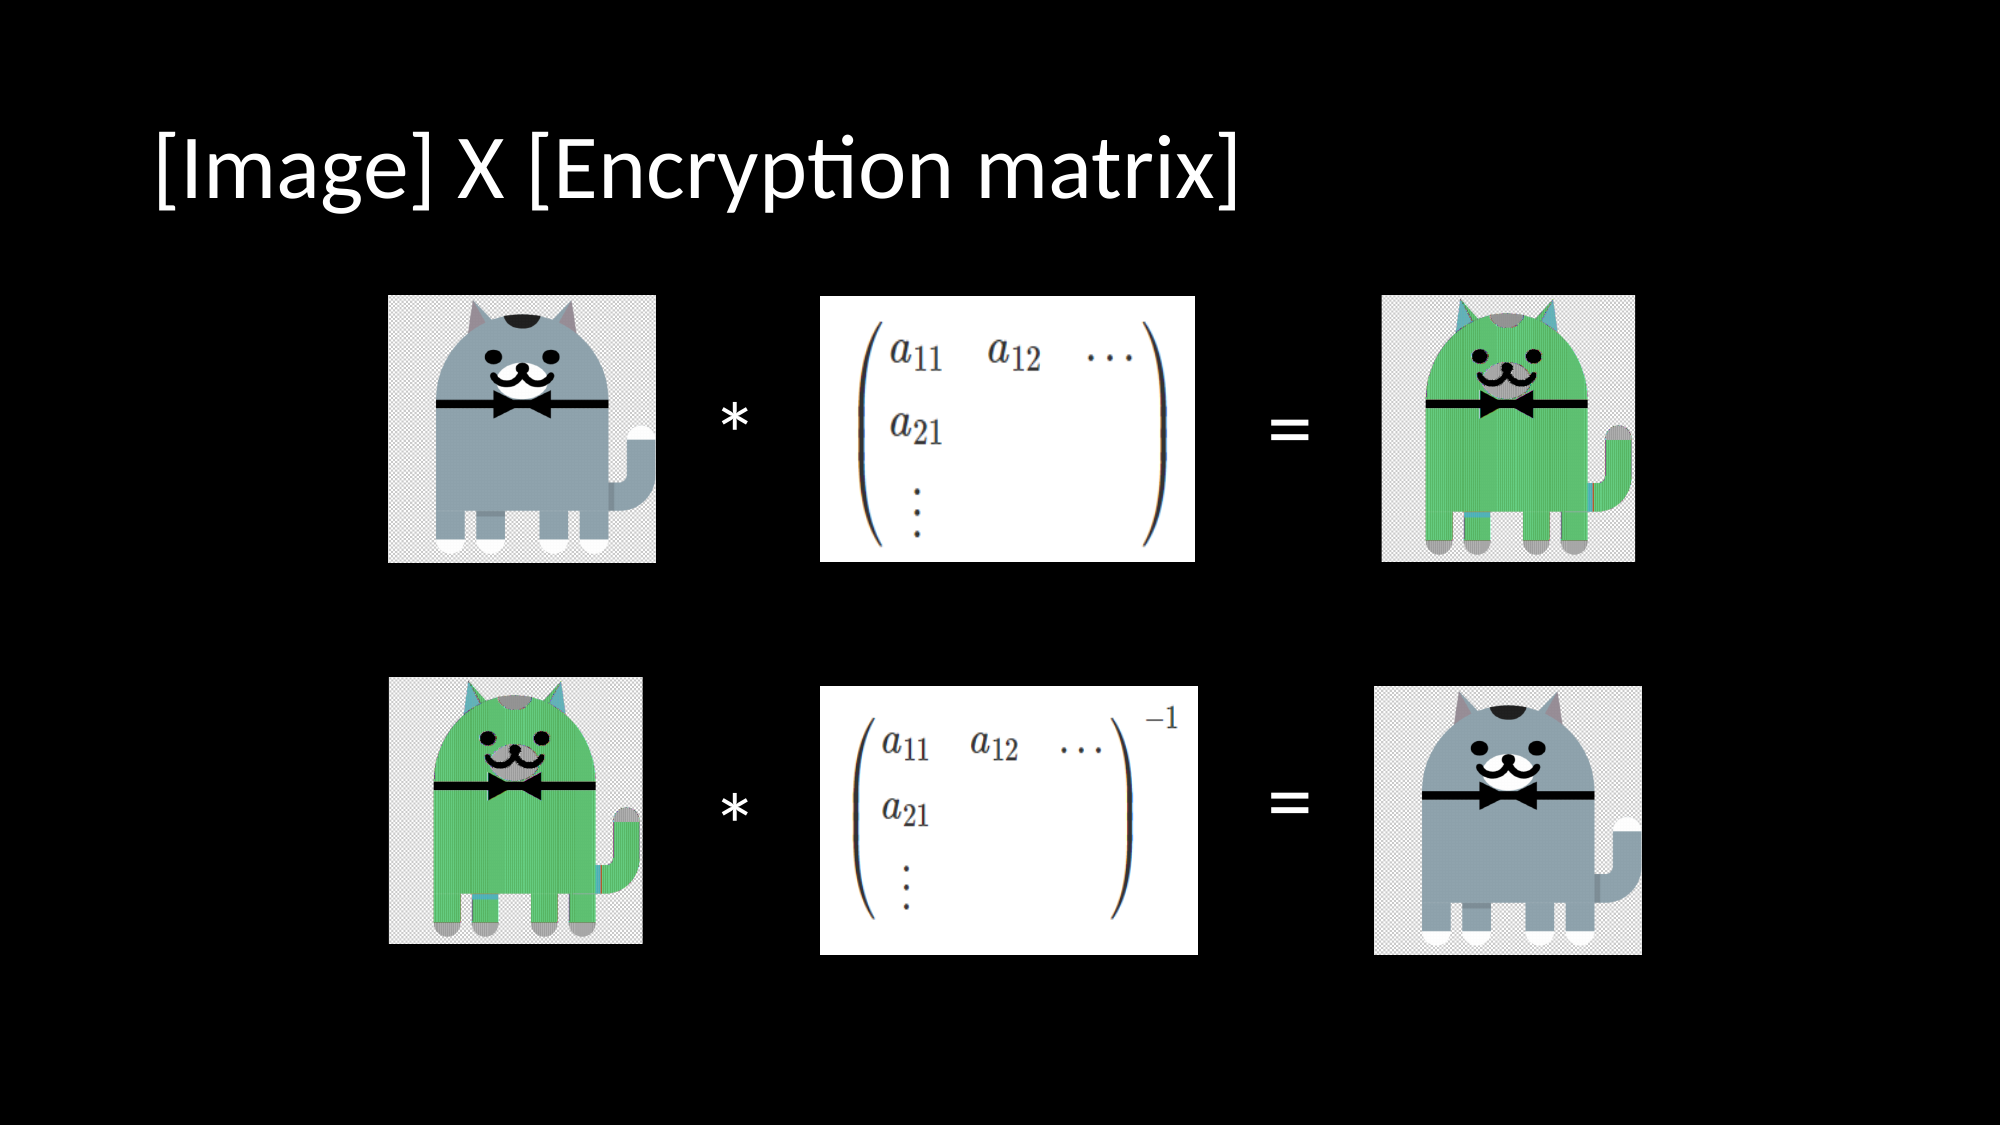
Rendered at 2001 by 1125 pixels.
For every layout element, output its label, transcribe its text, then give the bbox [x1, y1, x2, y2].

picture [820, 686, 1198, 956]
text_box = [1229, 360, 1352, 486]
picture [388, 677, 643, 945]
text_box = [1229, 733, 1352, 859]
picture [820, 296, 1195, 563]
text_box * [673, 367, 797, 493]
picture [1381, 295, 1636, 562]
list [388, 295, 656, 563]
text_box * [673, 759, 797, 885]
picture [1374, 686, 1642, 955]
title [Image] X [Encryption matrix] [137, 59, 1863, 278]
